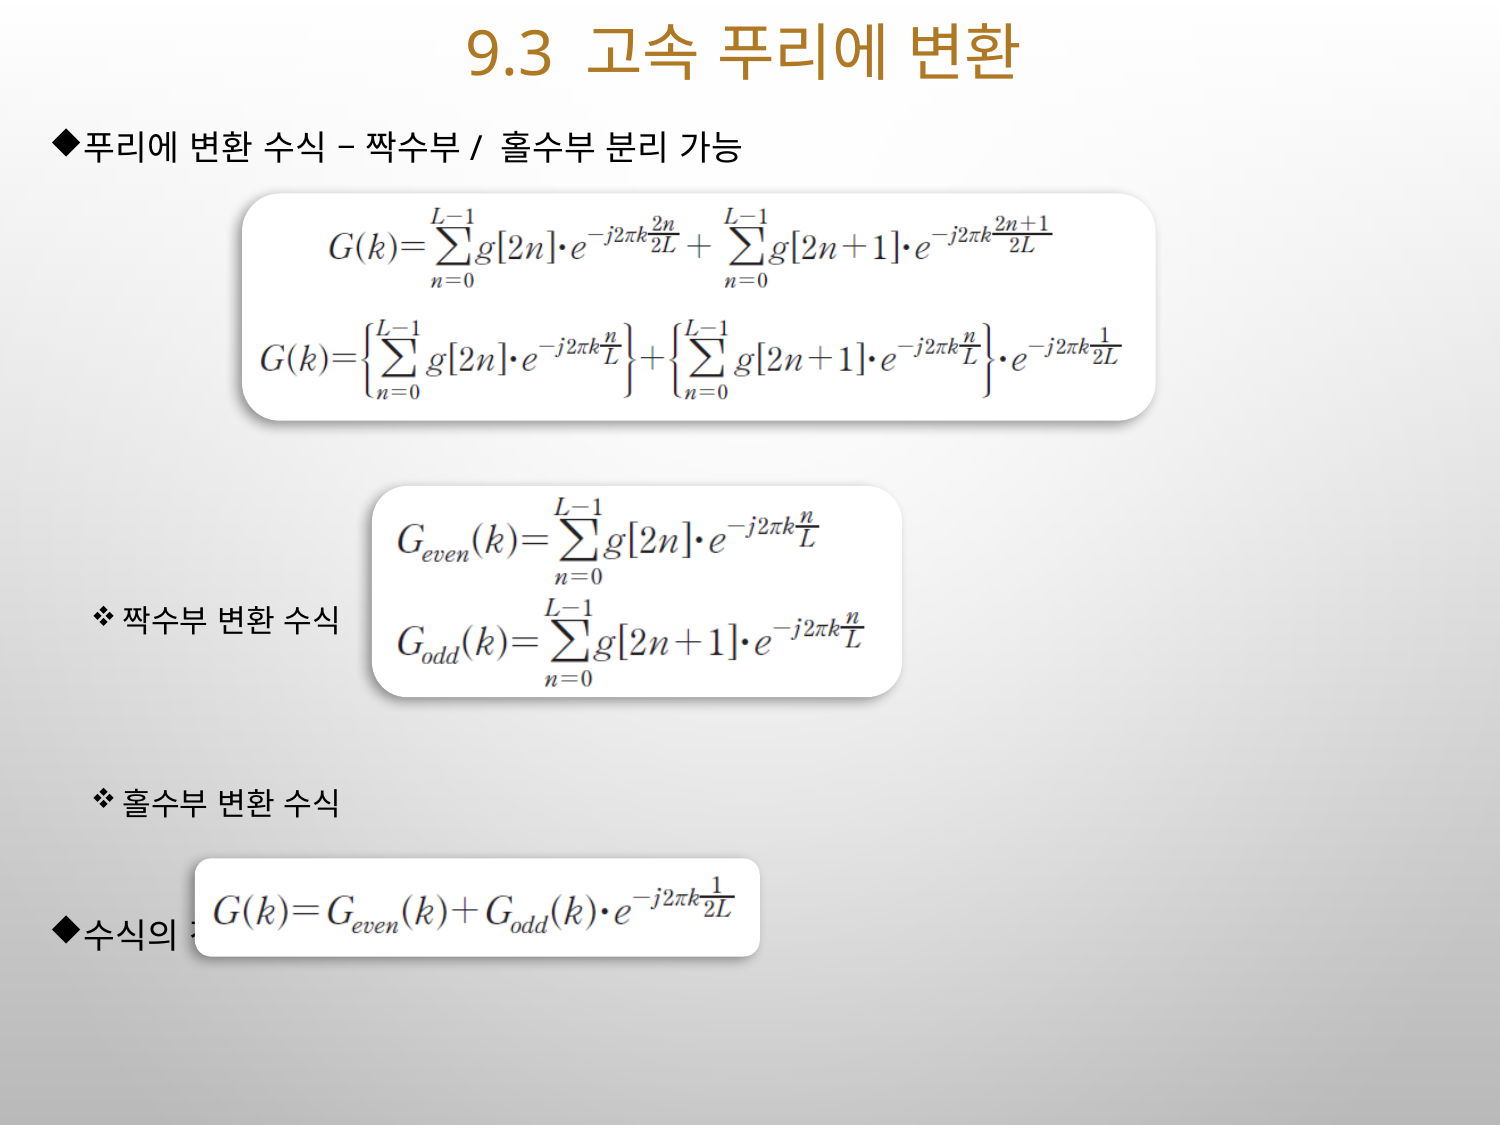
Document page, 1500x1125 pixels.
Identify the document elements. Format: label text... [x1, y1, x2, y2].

list 푸리에 변환 수식 – 짝수부/ 홀수부 분리 가능 짝수부 변환 수식 홀수부 변환 수식 수식의 정리 [34, 110, 1454, 1118]
title 9.3 고속 푸리에 변환 [34, 6, 1454, 104]
picture [0, 0, 1500, 1125]
